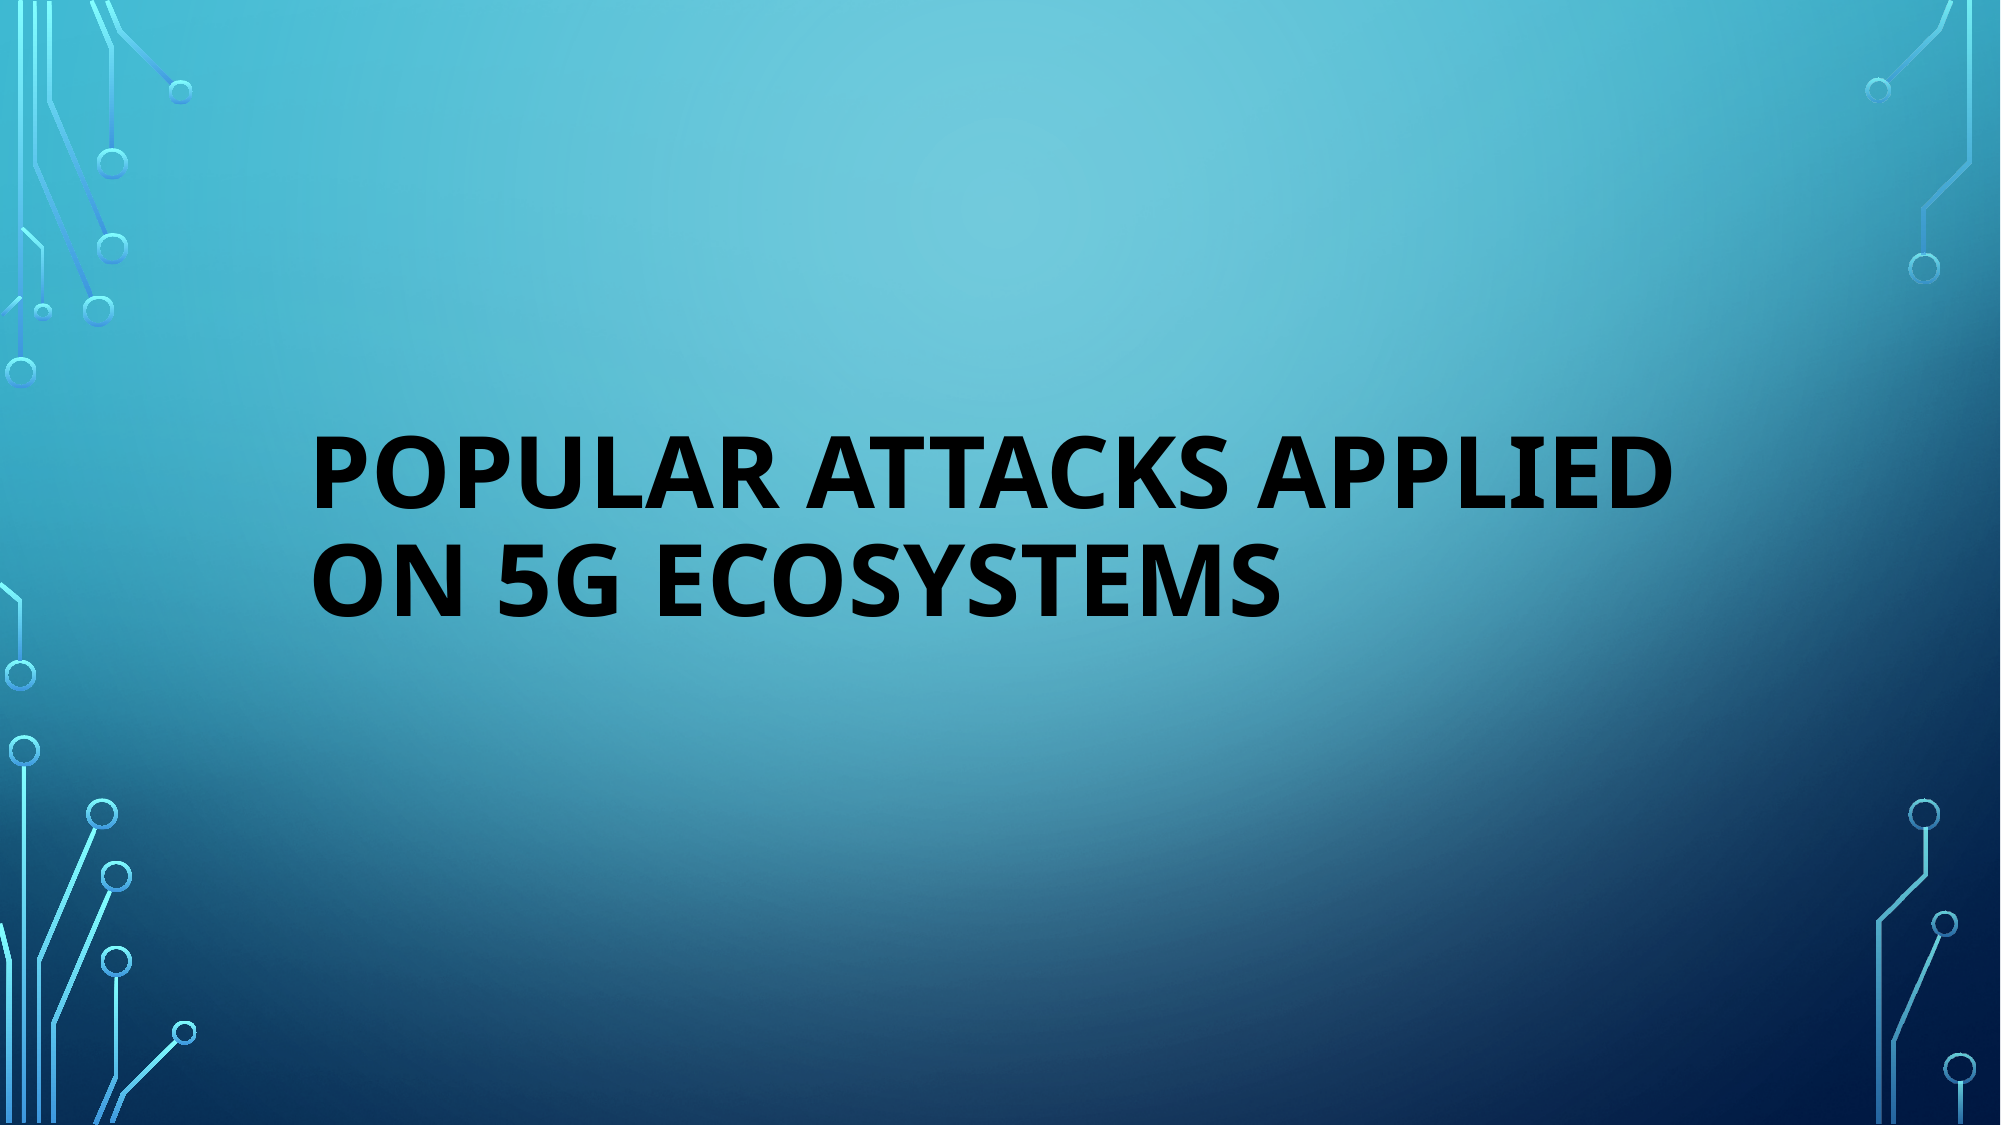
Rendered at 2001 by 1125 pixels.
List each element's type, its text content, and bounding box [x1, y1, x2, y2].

title POPULAR ATTACKS APPLIED ON 5G ECOSYSTEMS [293, 409, 1730, 652]
